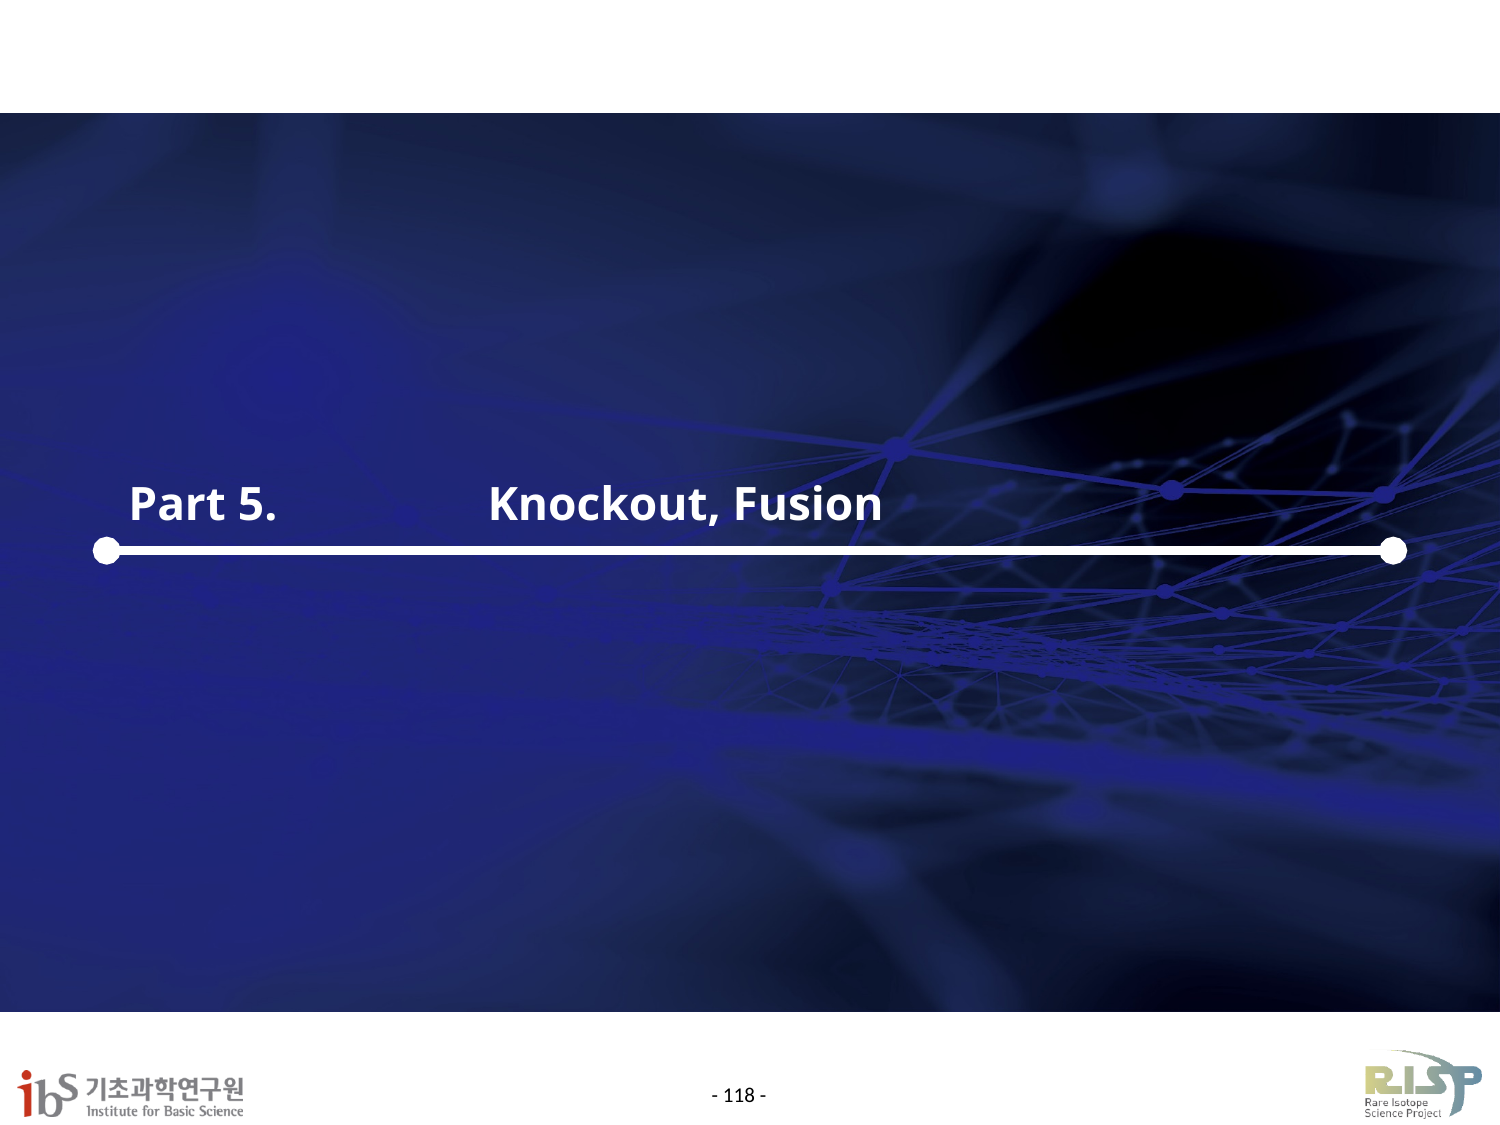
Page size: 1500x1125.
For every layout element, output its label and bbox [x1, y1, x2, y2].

picture [0, 113, 1500, 1012]
picture [17, 1070, 243, 1117]
picture [1364, 1049, 1482, 1119]
